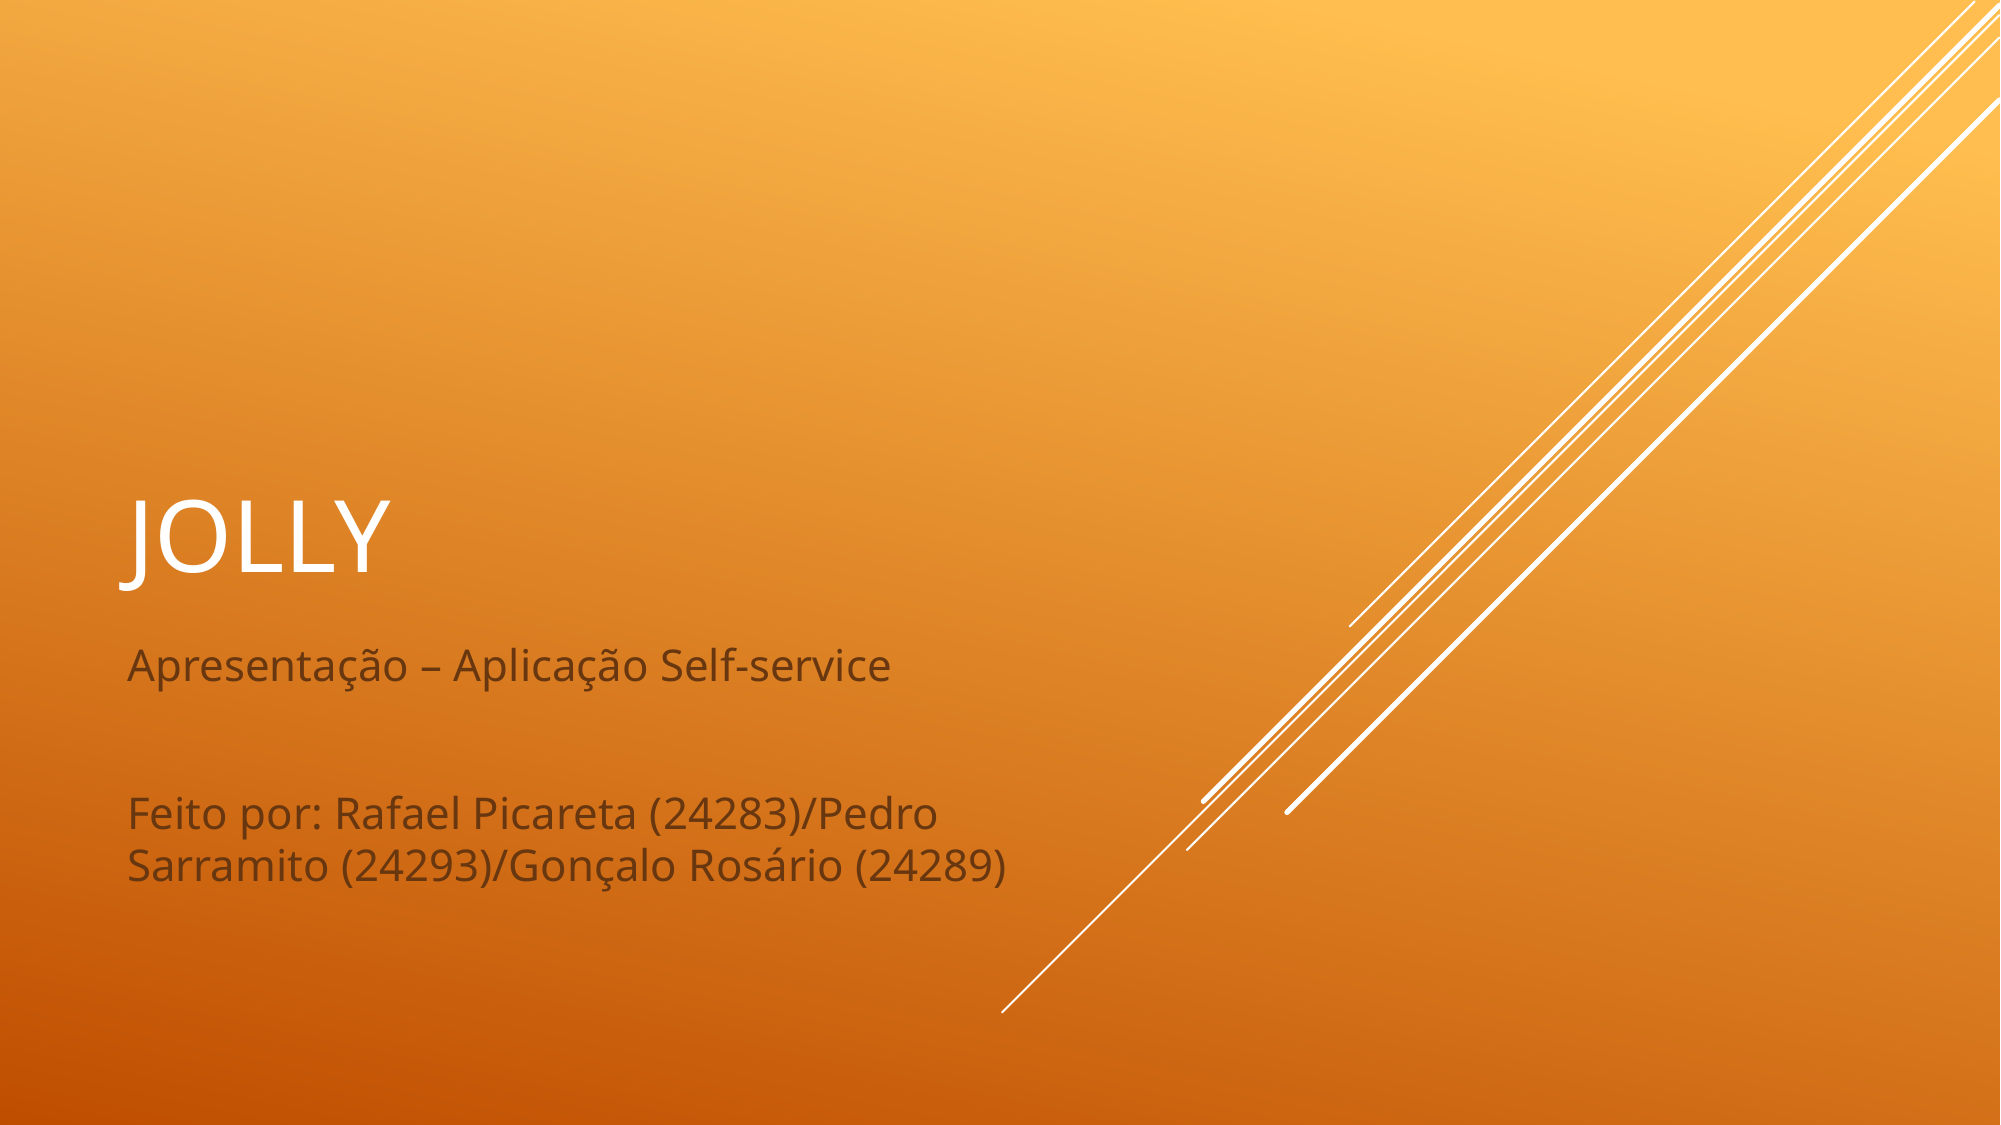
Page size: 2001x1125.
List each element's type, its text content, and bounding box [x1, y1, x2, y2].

subtitle Apresentação – Aplicação Self-service Feito por: Rafael Picareta (24283)/Pedro Sarramito (24293)/Gonçalo Rosário (24289) [112, 630, 1163, 950]
title Jolly [112, 112, 1425, 600]
